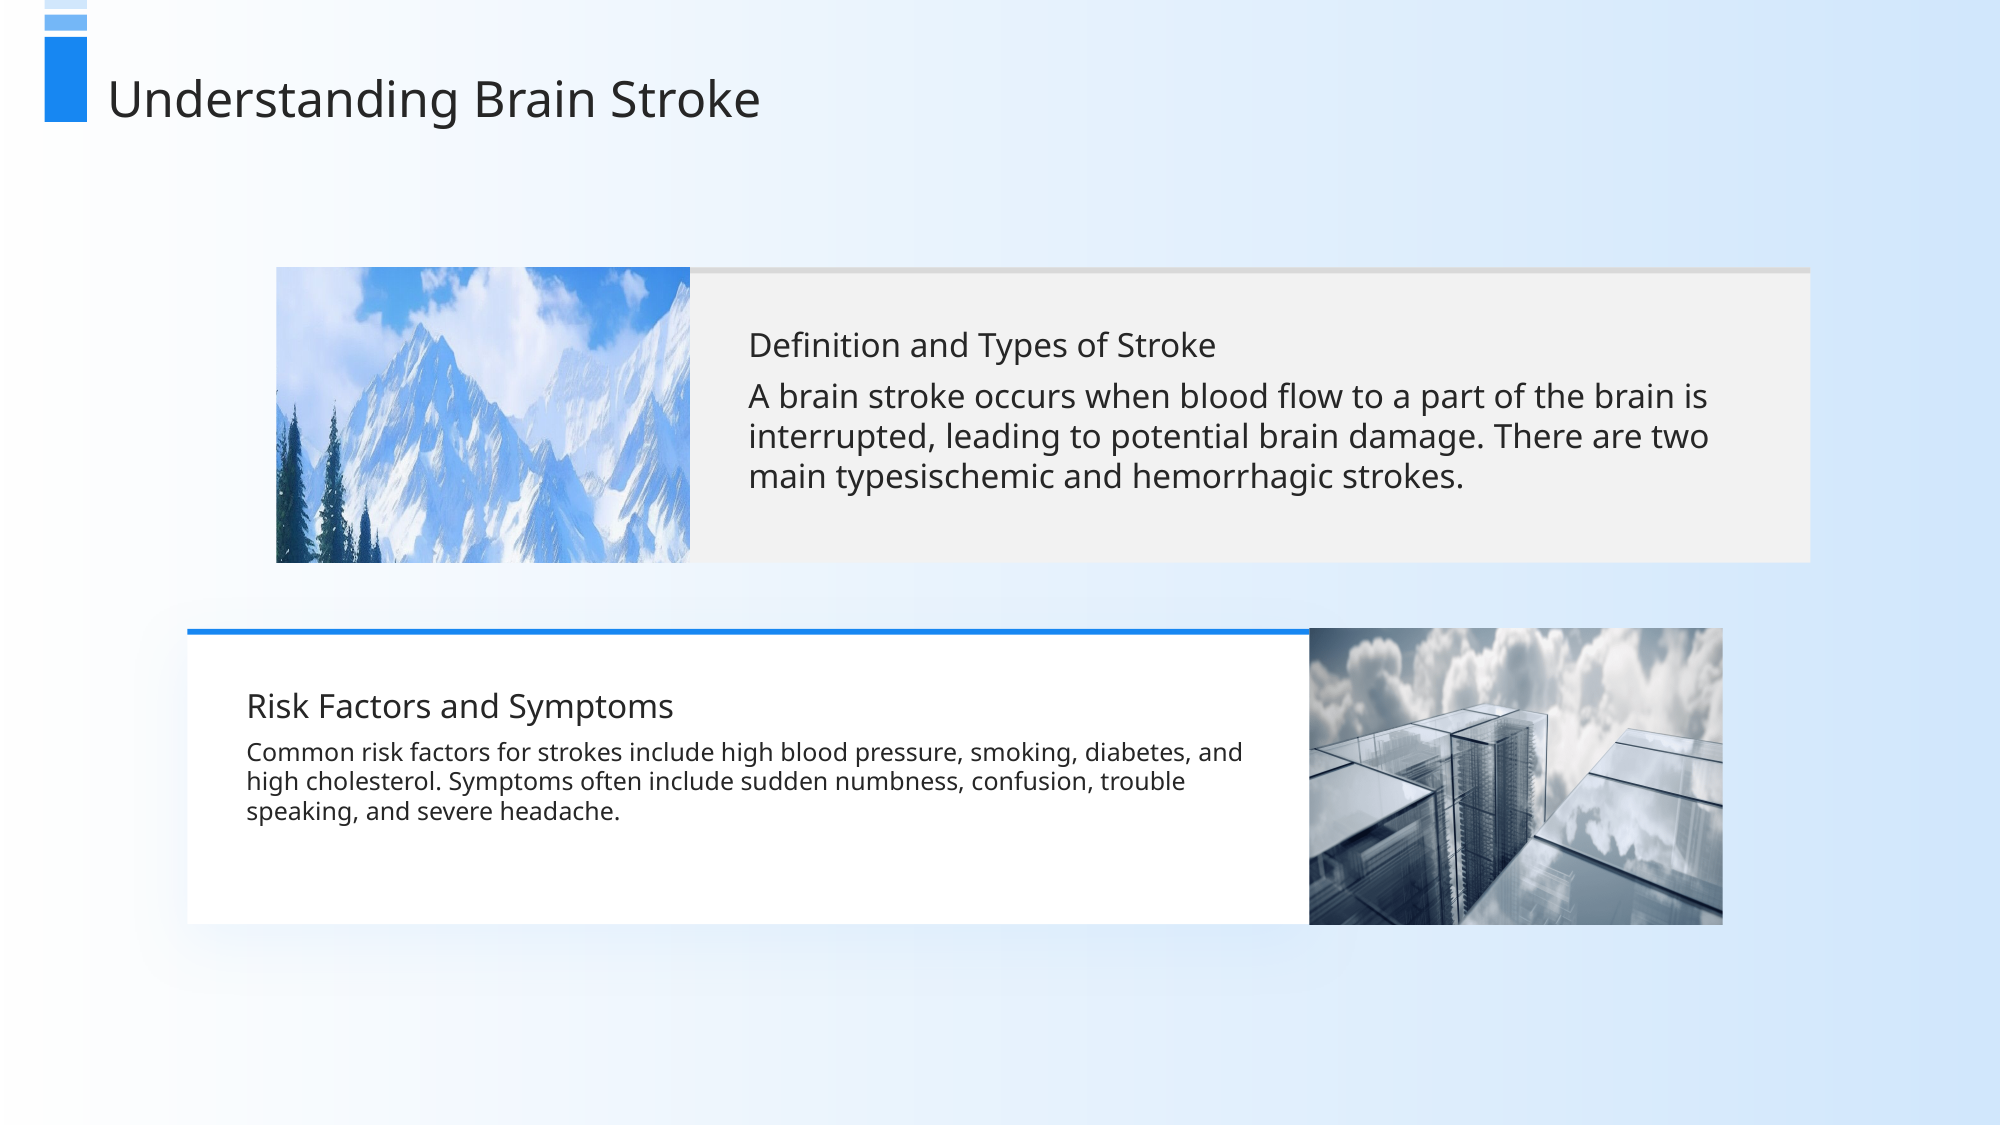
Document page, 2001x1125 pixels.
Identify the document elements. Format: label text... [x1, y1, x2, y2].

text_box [178, 669, 1309, 953]
text_box [44, 14, 87, 31]
text_box [690, 274, 1811, 563]
text_box [44, 36, 87, 122]
text_box Definition and Types of Stroke [748, 305, 1753, 365]
text_box Risk Factors and Symptoms [246, 665, 1251, 725]
text_box [0, 0, 2000, 1125]
text_box [44, 0, 87, 9]
text_box Supervised Learning Techniques [228, 925, 1268, 929]
text_box [187, 628, 1309, 635]
text_box A brain stroke occurs when blood flow to a part of the brain is interrupted, leading to potential brain damage. There are two main typesischemic and hemorrhagic strokes. [748, 375, 1753, 533]
text_box [187, 635, 1309, 925]
text_box Common risk factors for strokes include high blood pressure, smoking, diabetes, and high cholesterol. Symptoms often include sudden numbness, confusion, trouble speaking, and severe headache. [246, 736, 1251, 893]
picture [1309, 628, 1723, 925]
text_box Understanding Brain Stroke [92, 60, 1976, 136]
text_box [690, 267, 1811, 274]
picture [276, 267, 690, 563]
